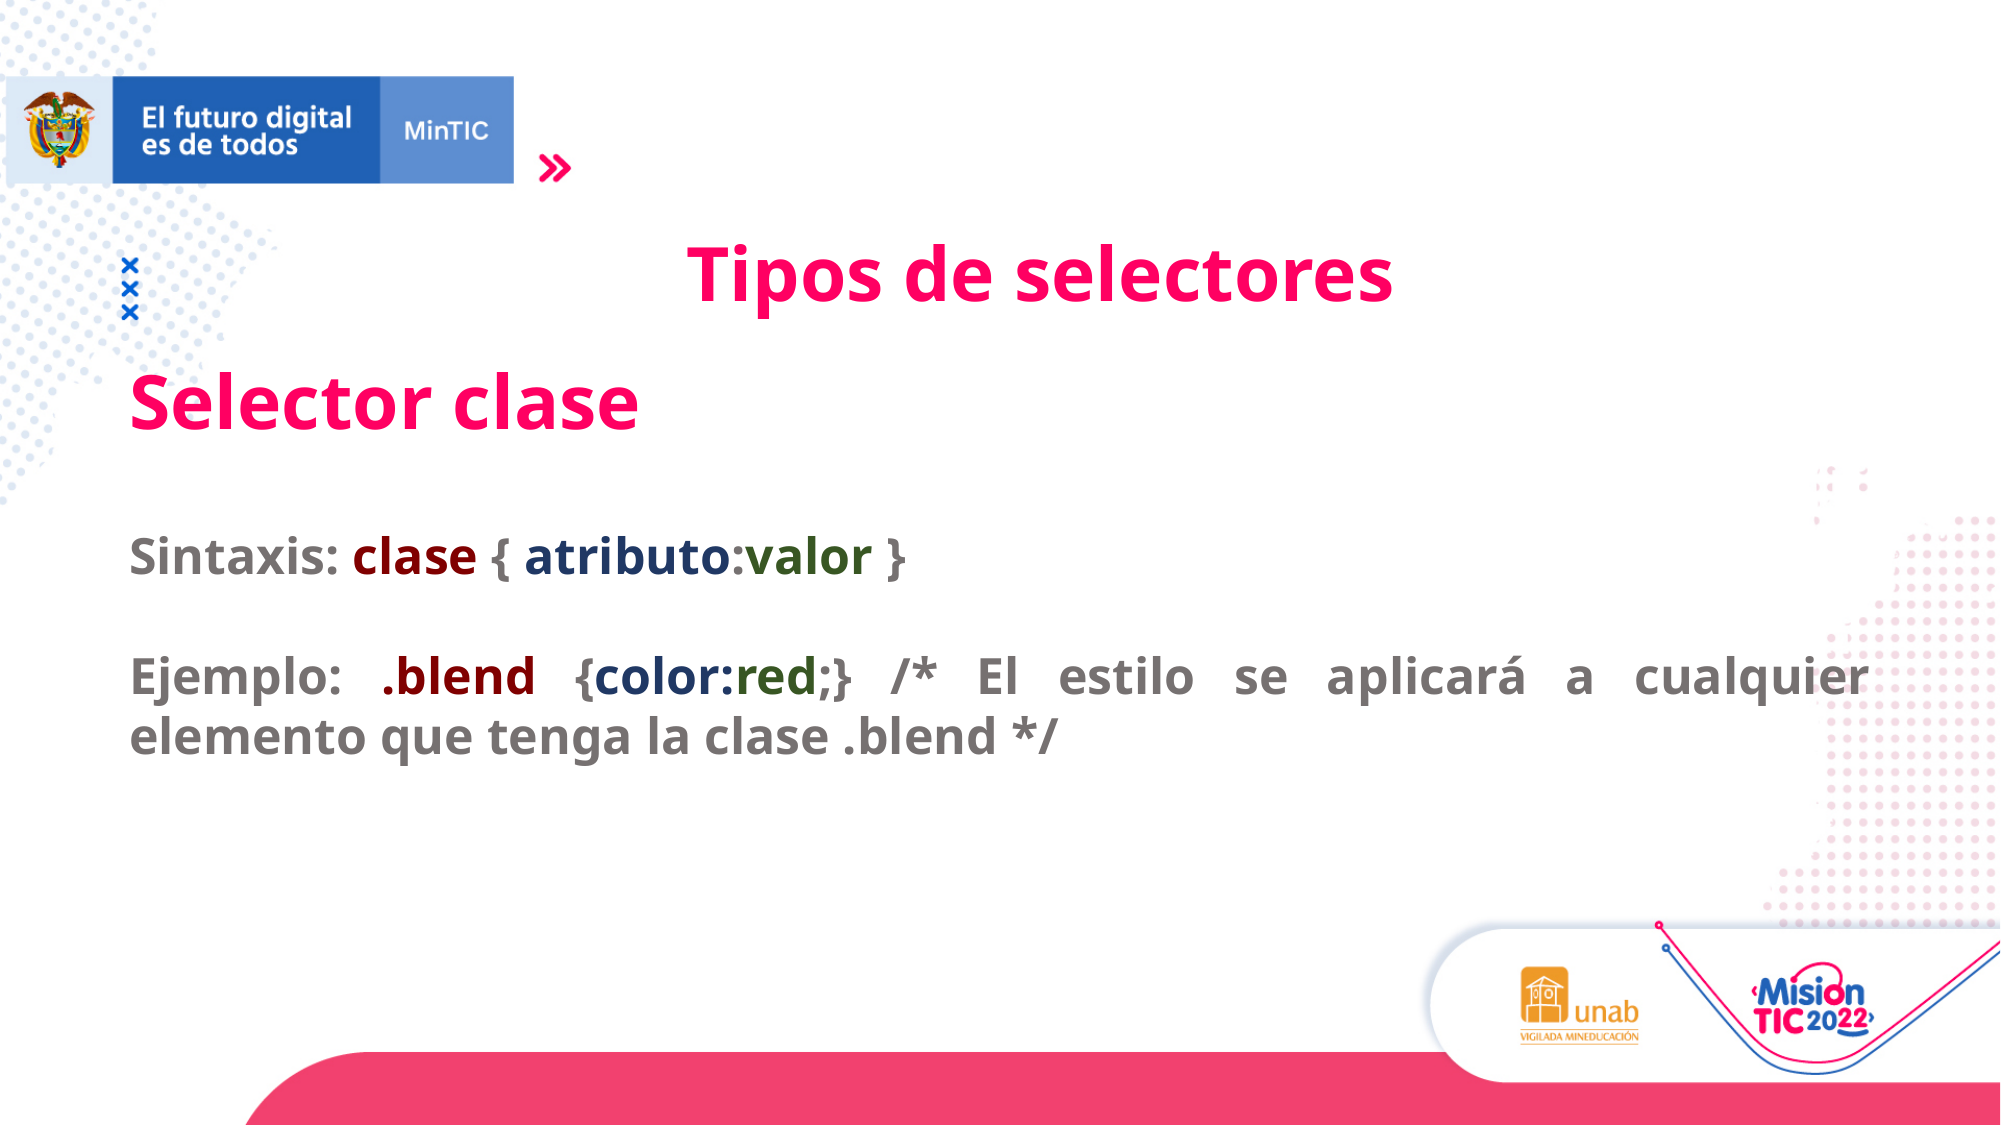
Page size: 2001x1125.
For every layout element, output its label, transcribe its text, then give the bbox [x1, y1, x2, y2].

text_box Selector clase Sintaxis: clase { atributo:valor } Ejemplo: .blend {color:red;} /* El estilo se aplicará a cualquier elemento que tenga la clase .blend */ [114, 346, 1886, 772]
picture [0, 0, 2001, 1125]
text_box Tipos de selectores [236, 219, 1846, 324]
